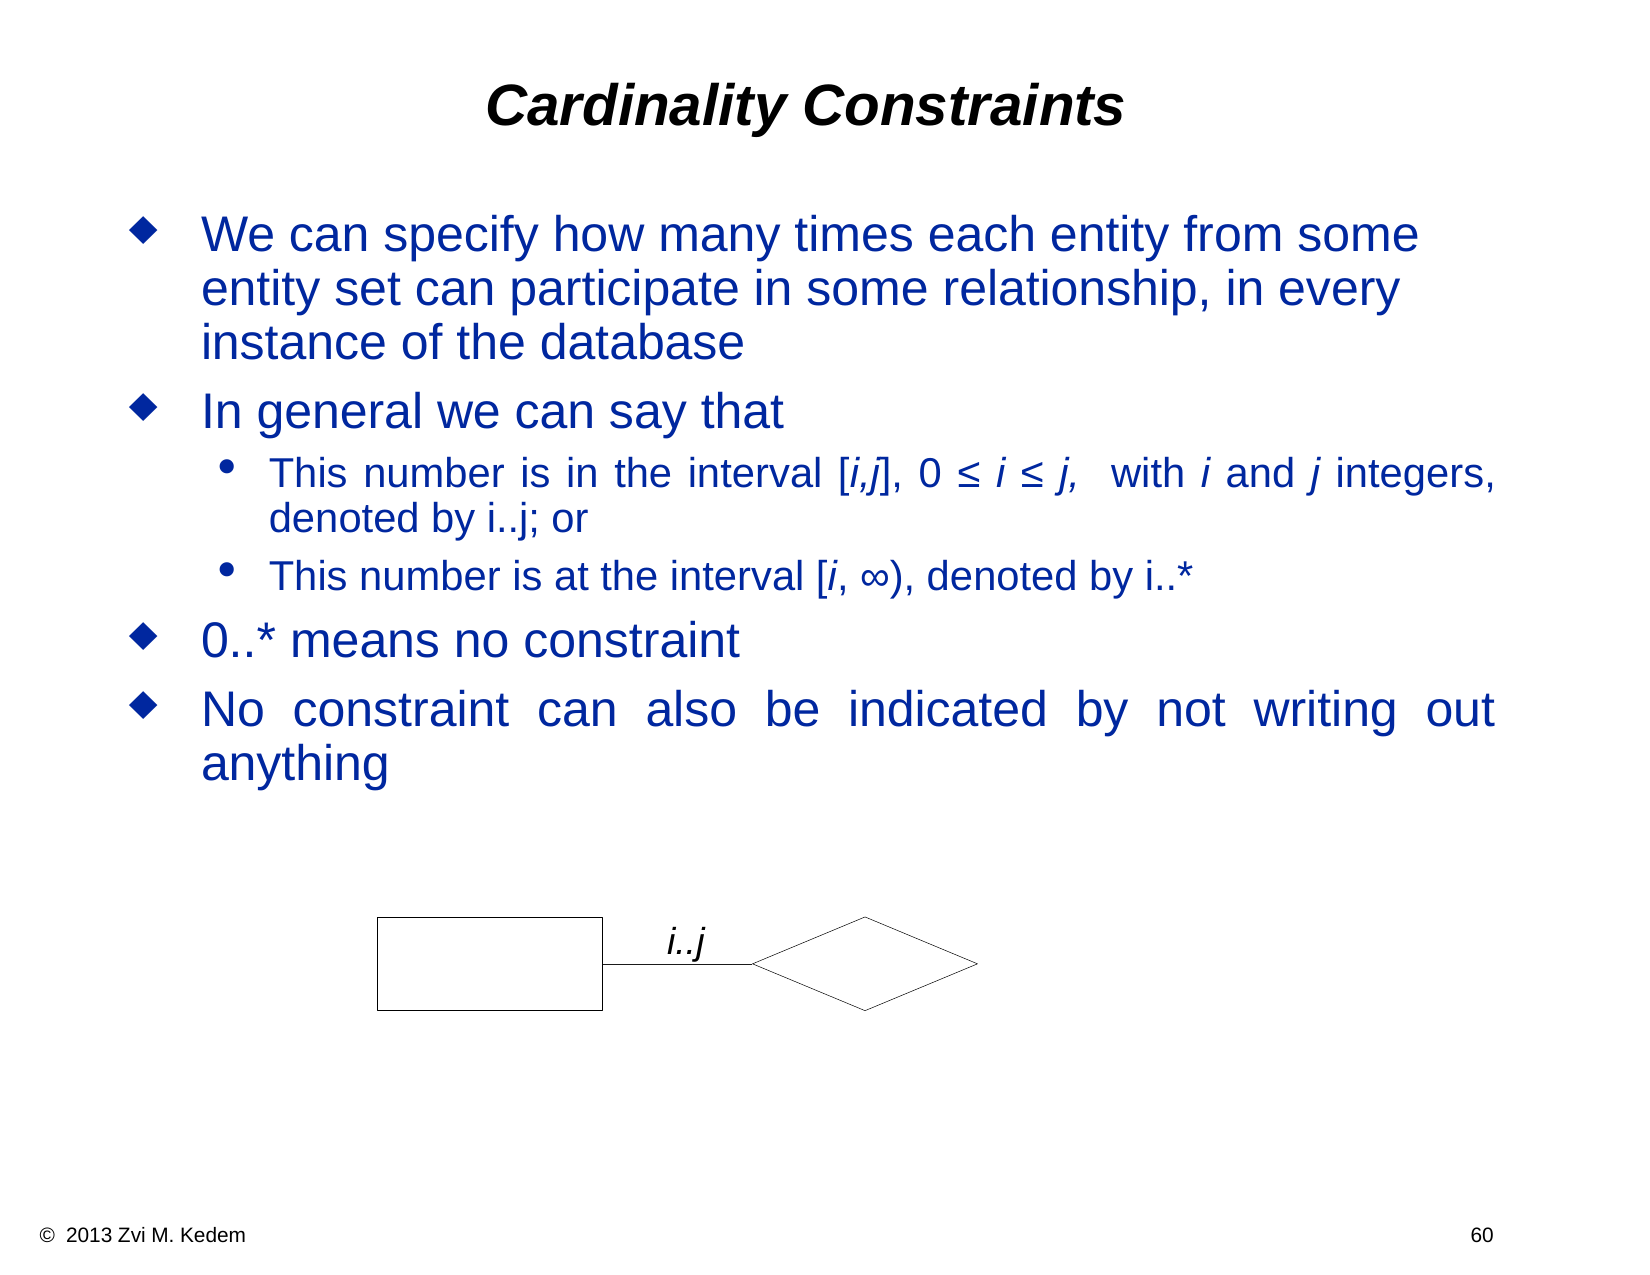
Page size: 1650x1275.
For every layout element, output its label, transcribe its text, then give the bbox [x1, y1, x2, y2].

title Cardinality Constraints [111, 36, 1501, 176]
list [374, 912, 981, 1014]
list We can specify how many times each entity from some entity set can participate in some relationship, in every instance of the database In general we can say that This number is in the interval [i,j], 0 ≤ i ≤ j, with i and j integers, denoted by i..j; or This number is at the interval [i, ∞), denoted by i..* 0..* means no constraint No constraint can also be indicated by not writing out anything [111, 199, 1513, 1201]
